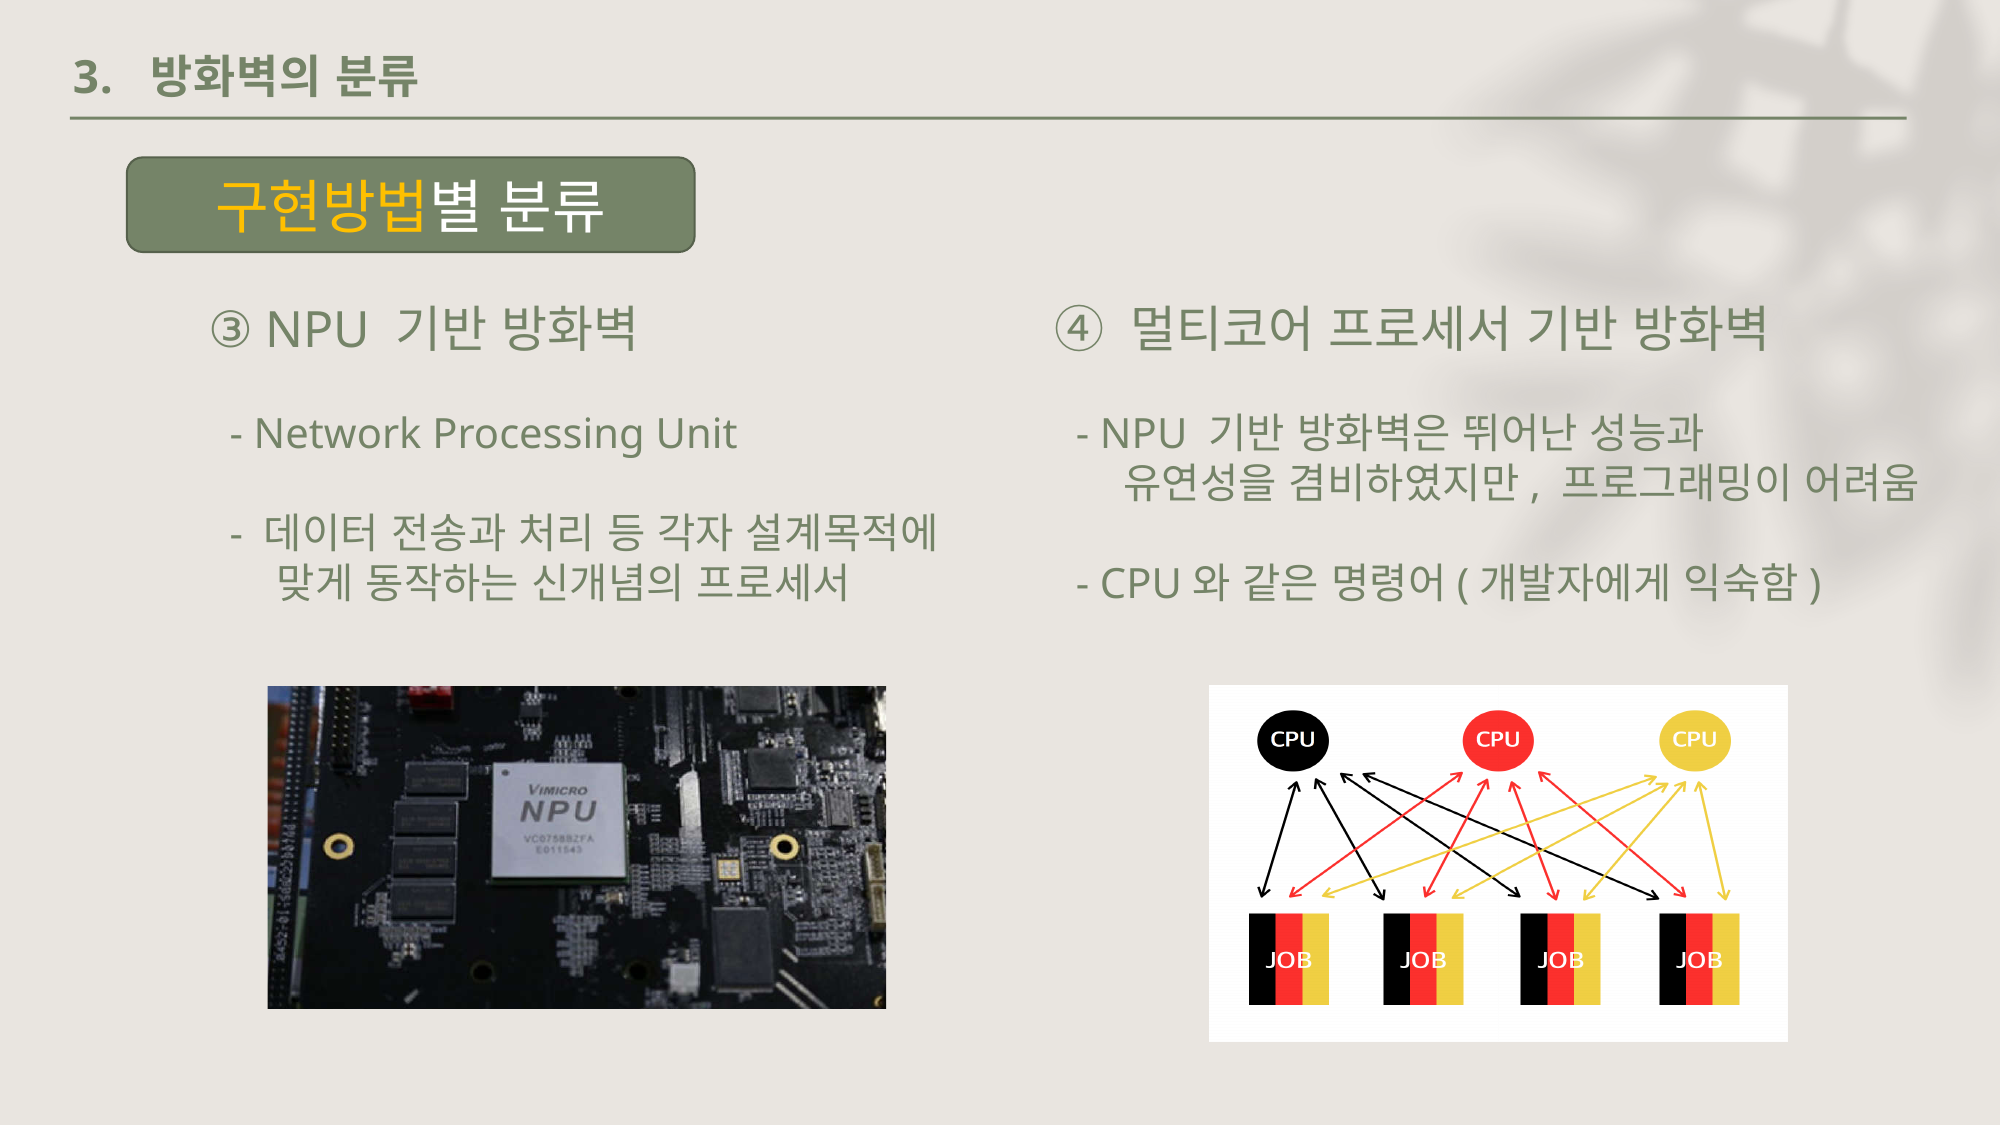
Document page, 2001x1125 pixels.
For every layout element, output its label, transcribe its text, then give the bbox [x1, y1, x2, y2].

subtitle 3. 방화벽의 분류 [54, 0, 869, 120]
text_box [69, 116, 1908, 121]
picture [1209, 685, 1788, 1042]
text_box 구현방법별 분류 [125, 156, 696, 254]
text_box ③ NPU 기반 방화벽 - Network Processing Unit - 데이터 전송과 처리 등 각자 설계목적에 맞게 동작하는 신개념의 프로세서 [193, 289, 1007, 615]
picture [267, 686, 887, 1009]
text_box ④ 멀티코어 프로세서 기반 방화벽 - NPU 기반 방화벽은 뛰어난 성능과 유연성을 겸비하였지만, 프로그래밍이 어려움 - CPU와 같은 명령어(개발자에게 익숙함) [1039, 289, 1958, 615]
